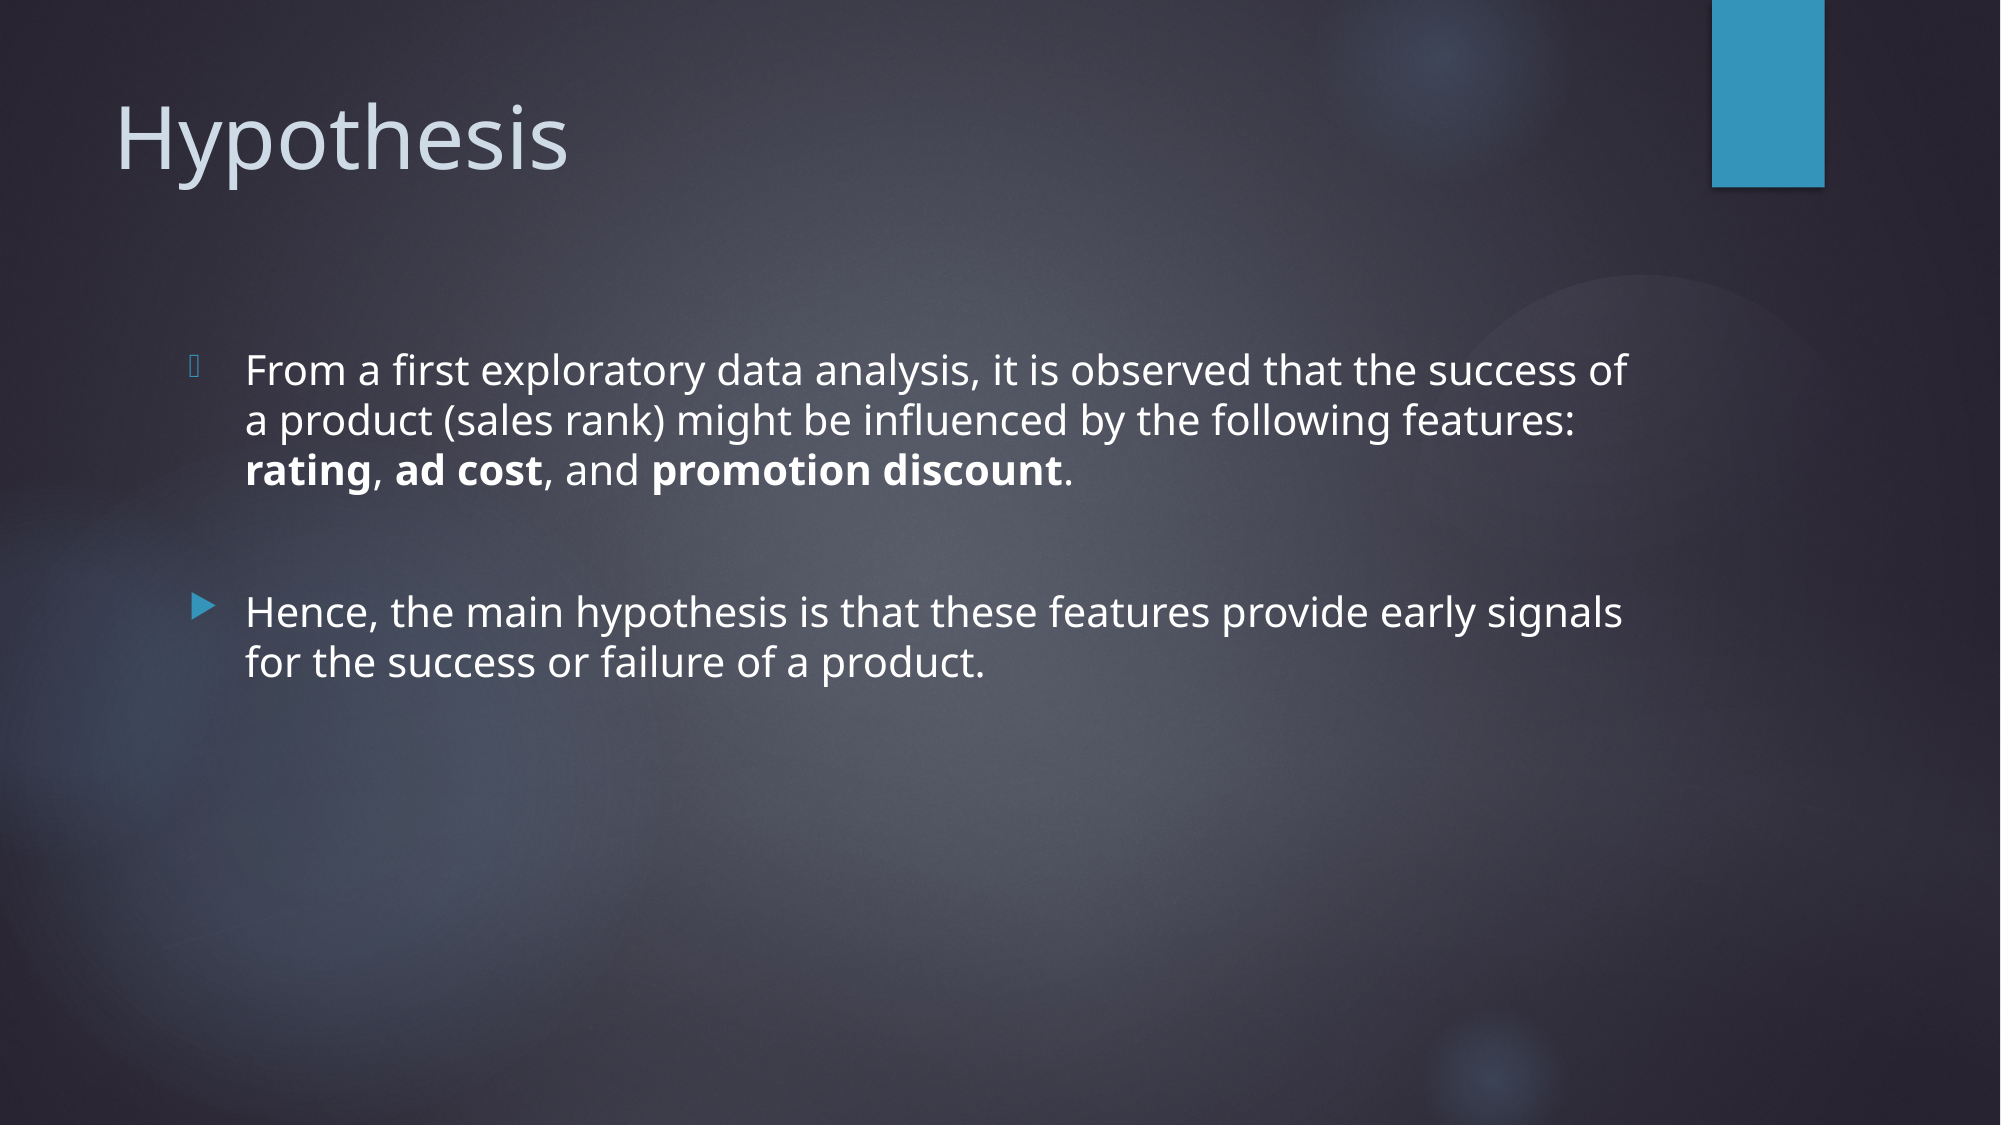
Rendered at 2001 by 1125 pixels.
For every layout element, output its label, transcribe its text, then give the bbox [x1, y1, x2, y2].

picture [0, 0, 2001, 1125]
title Hypothesis [105, 73, 1650, 305]
list From a first exploratory data analysis, it is observed that the success of a product (sales rank) might be influenced by the following features: rating, ad cost, and promotion discount. Hence, the main hypothesis is that these features provide early signals for the success or failure of a product. [180, 336, 1650, 1026]
